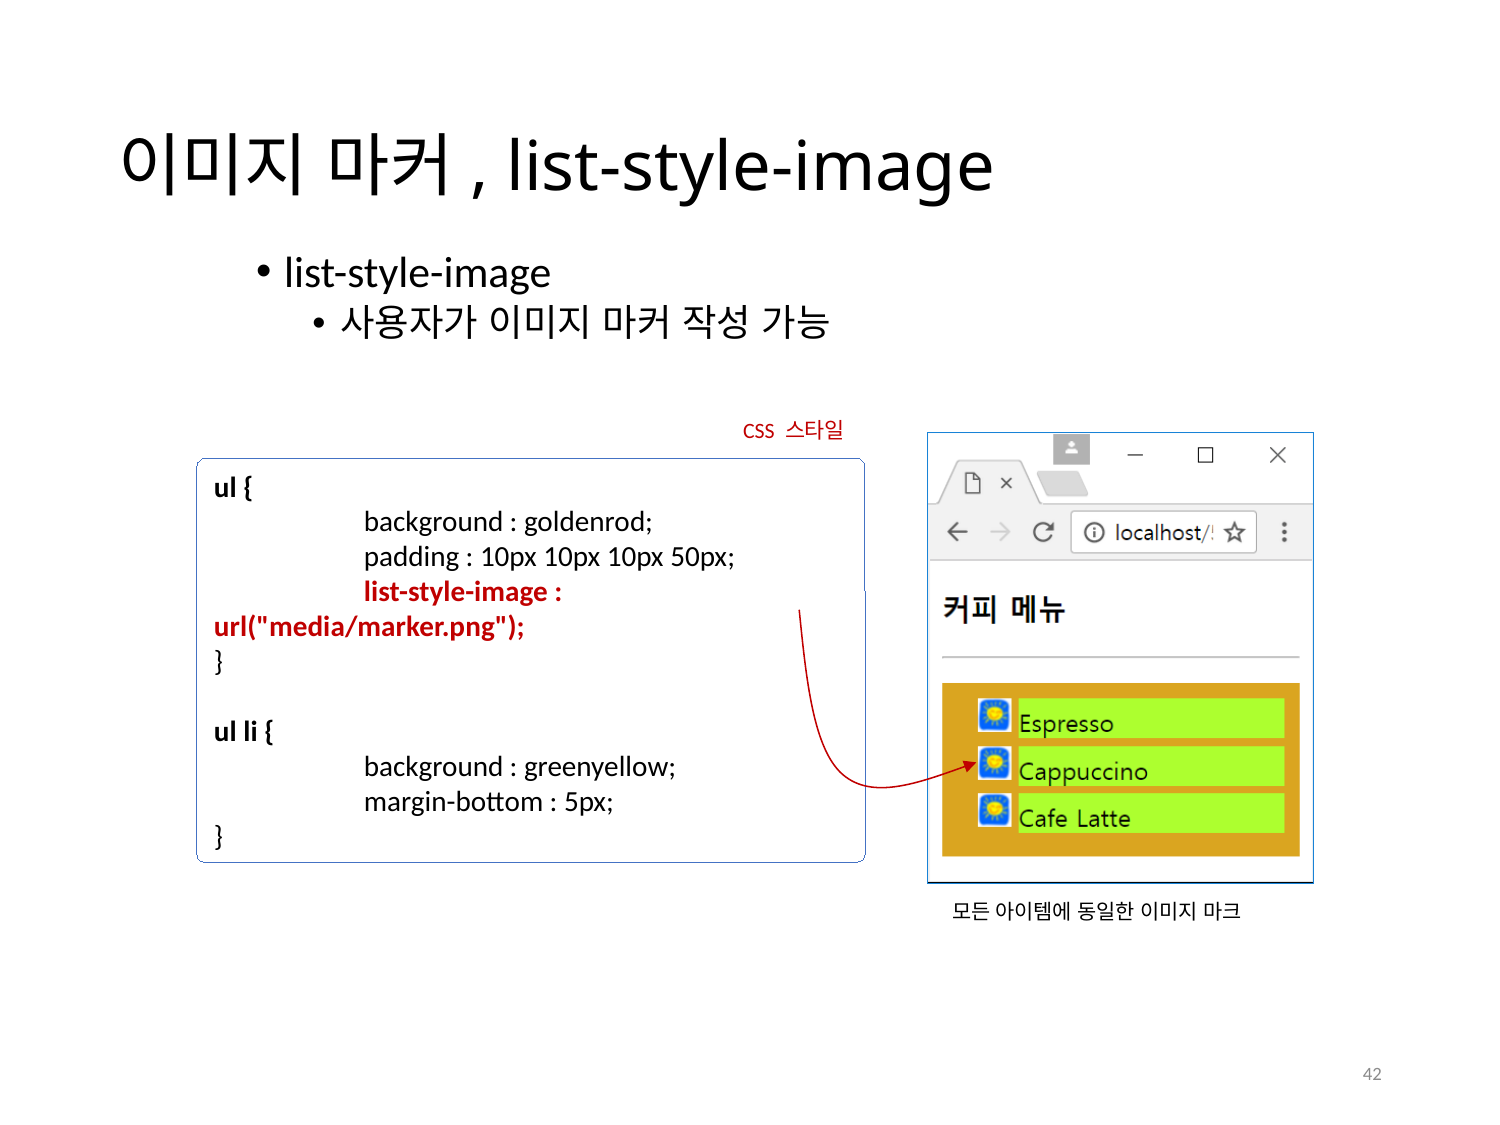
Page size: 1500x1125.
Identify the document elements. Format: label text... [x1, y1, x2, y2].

slide_number 42 [1059, 1042, 1397, 1103]
text_box [798, 609, 927, 789]
picture [927, 432, 1314, 884]
title 이미지 마커, list-style-image [103, 59, 1397, 278]
text_box ul { background : goldenrod; padding : 10px 10px 10px 50px; list-style-image : url("media/marker.png"); } ul li { background : greenyellow; margin-bottom : 5px; } [196, 458, 866, 863]
text_box CSS 스타일 [728, 408, 860, 450]
list list-style-image 사용자가 이미지 마커 작성 가능 [241, 241, 1179, 362]
text_box 모든 아이템에 동일한 이미지 마크 [937, 890, 1304, 931]
